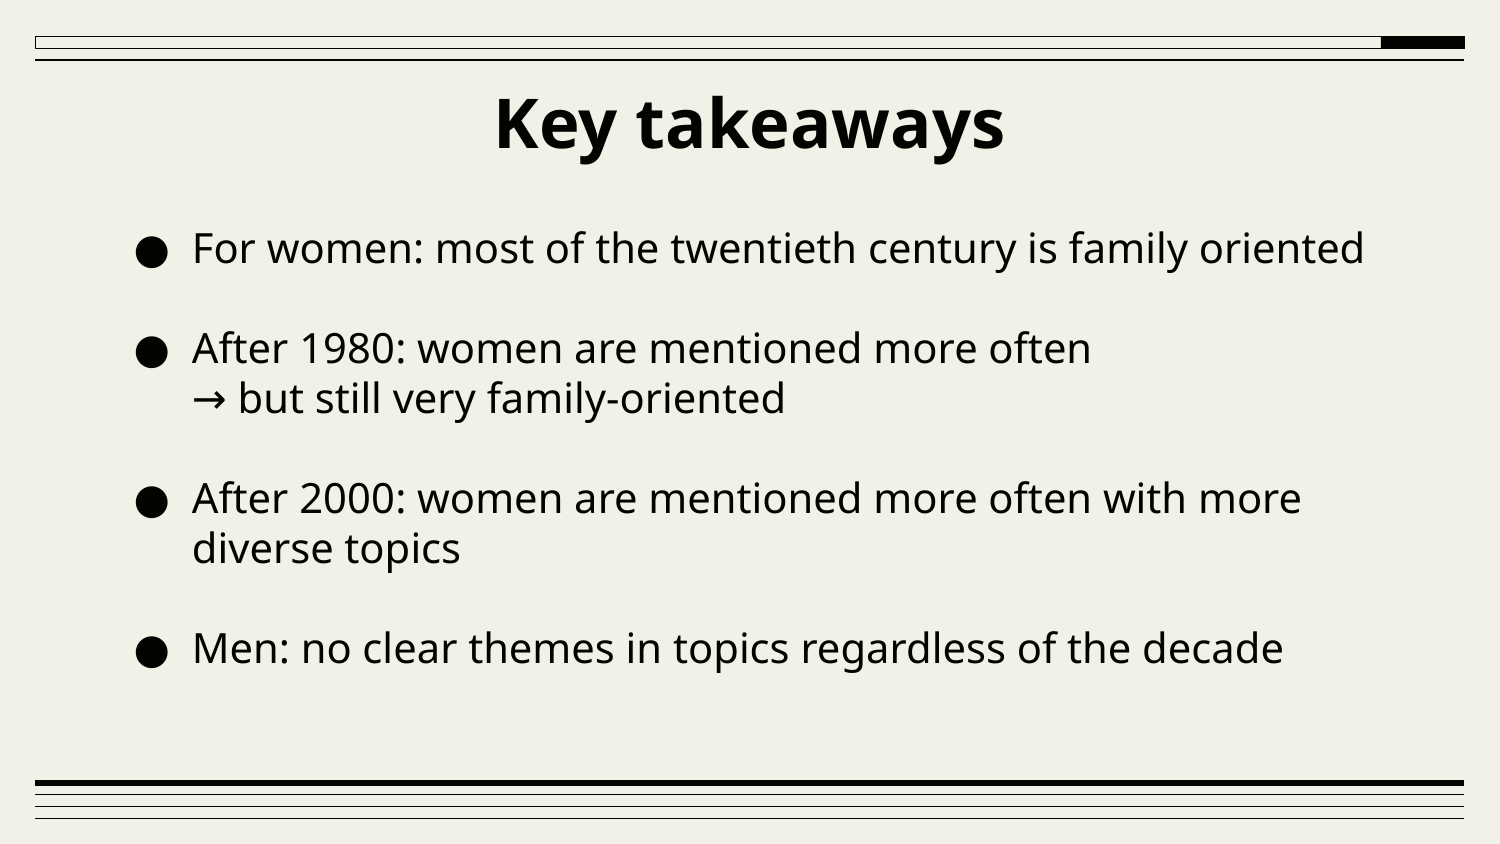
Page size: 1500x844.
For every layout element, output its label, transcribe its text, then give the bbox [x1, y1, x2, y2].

list For women: most of the twentieth century is family oriented After 1980: women are mentioned more often → but still very family-oriented After 2000: women are mentioned more often with more diverse topics Men: no clear themes in topics regardless of the decade [101, 207, 1399, 750]
title Key takeaways [101, 64, 1399, 159]
